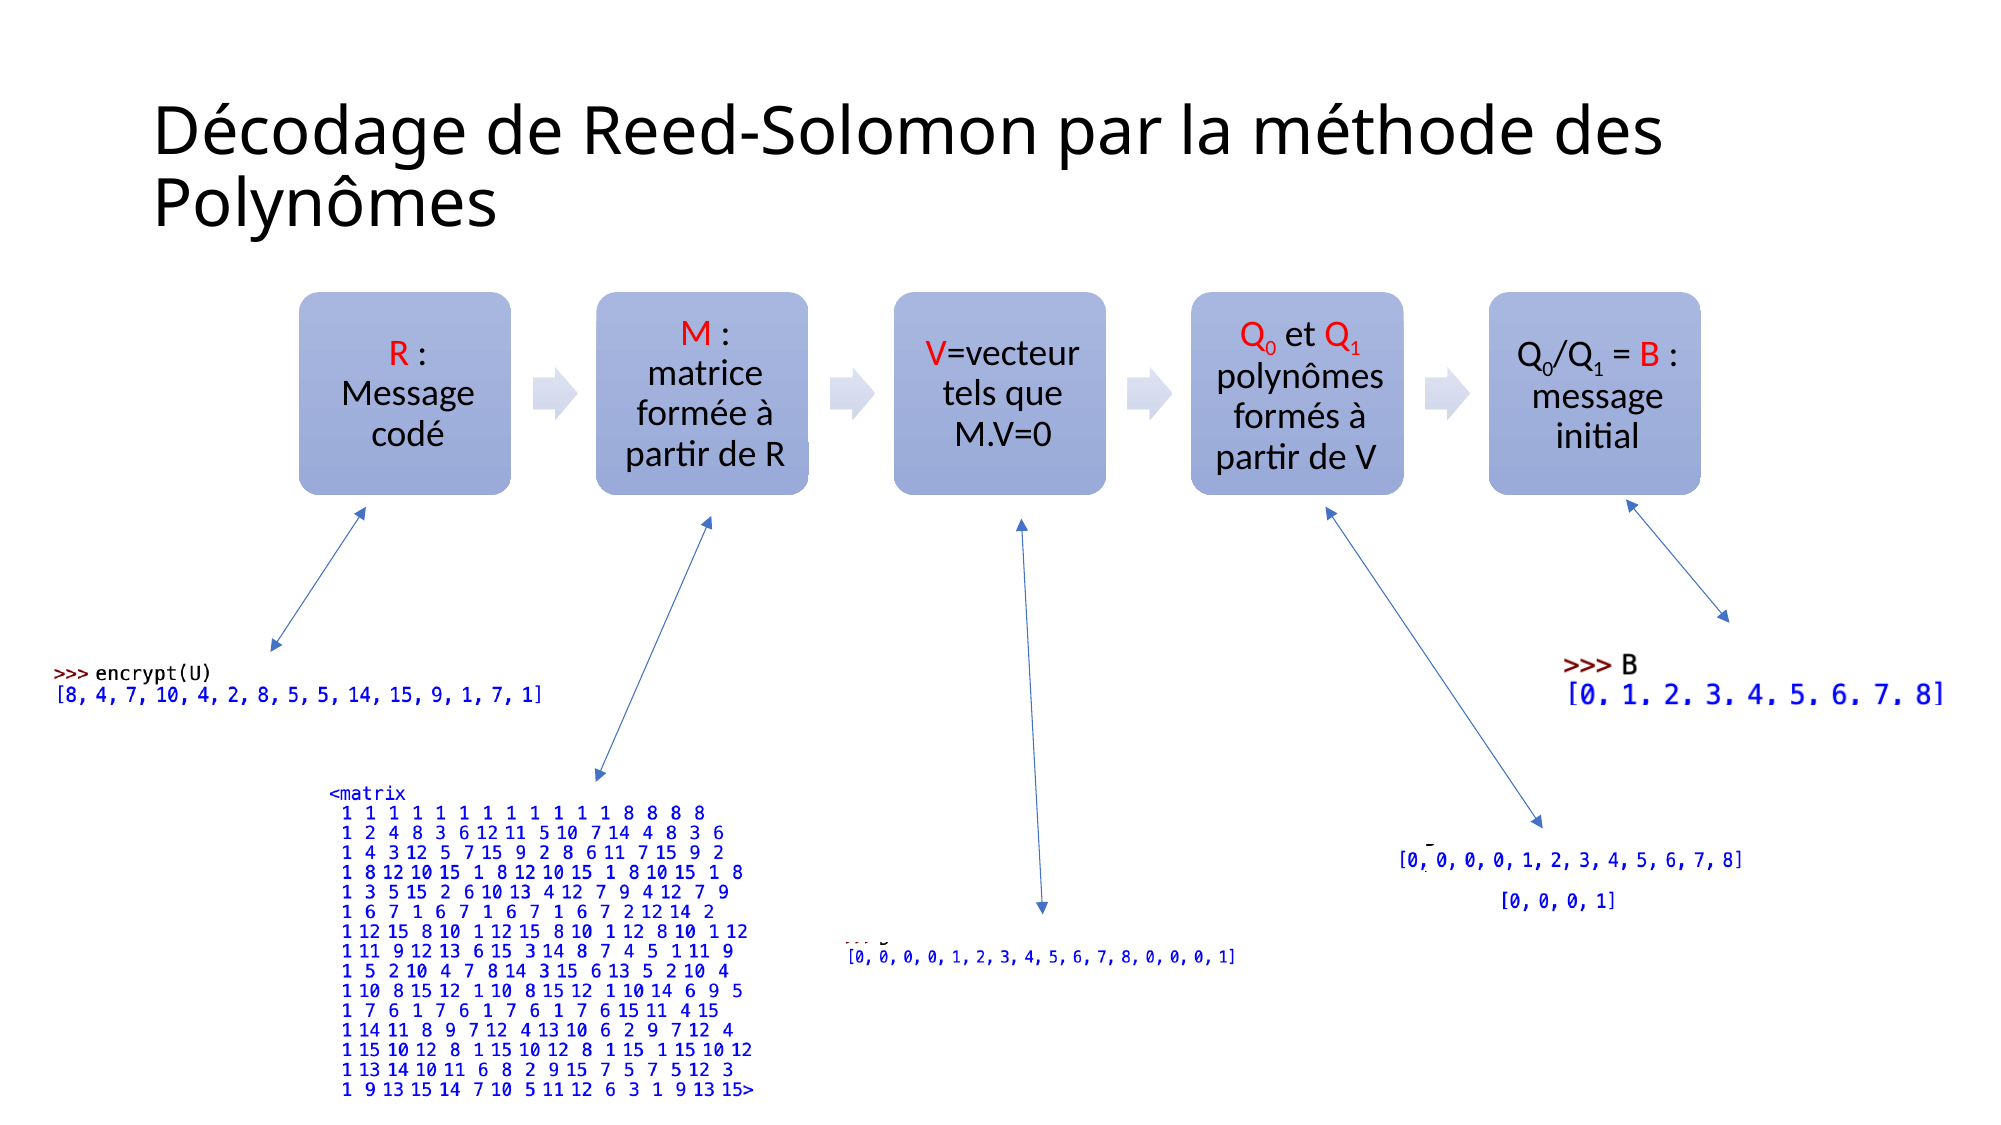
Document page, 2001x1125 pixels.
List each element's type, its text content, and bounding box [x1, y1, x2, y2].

picture [844, 942, 1242, 970]
picture [323, 781, 776, 1104]
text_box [270, 506, 366, 653]
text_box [1021, 518, 1043, 915]
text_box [595, 515, 712, 782]
picture [1495, 885, 1616, 915]
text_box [1325, 506, 1543, 829]
picture [1399, 844, 1744, 872]
title Décodage de Reed-Solomon par la méthode des Polynômes [137, 59, 1863, 278]
picture [1555, 651, 1954, 705]
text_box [1625, 499, 1730, 623]
picture [46, 663, 550, 705]
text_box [298, 243, 1702, 544]
